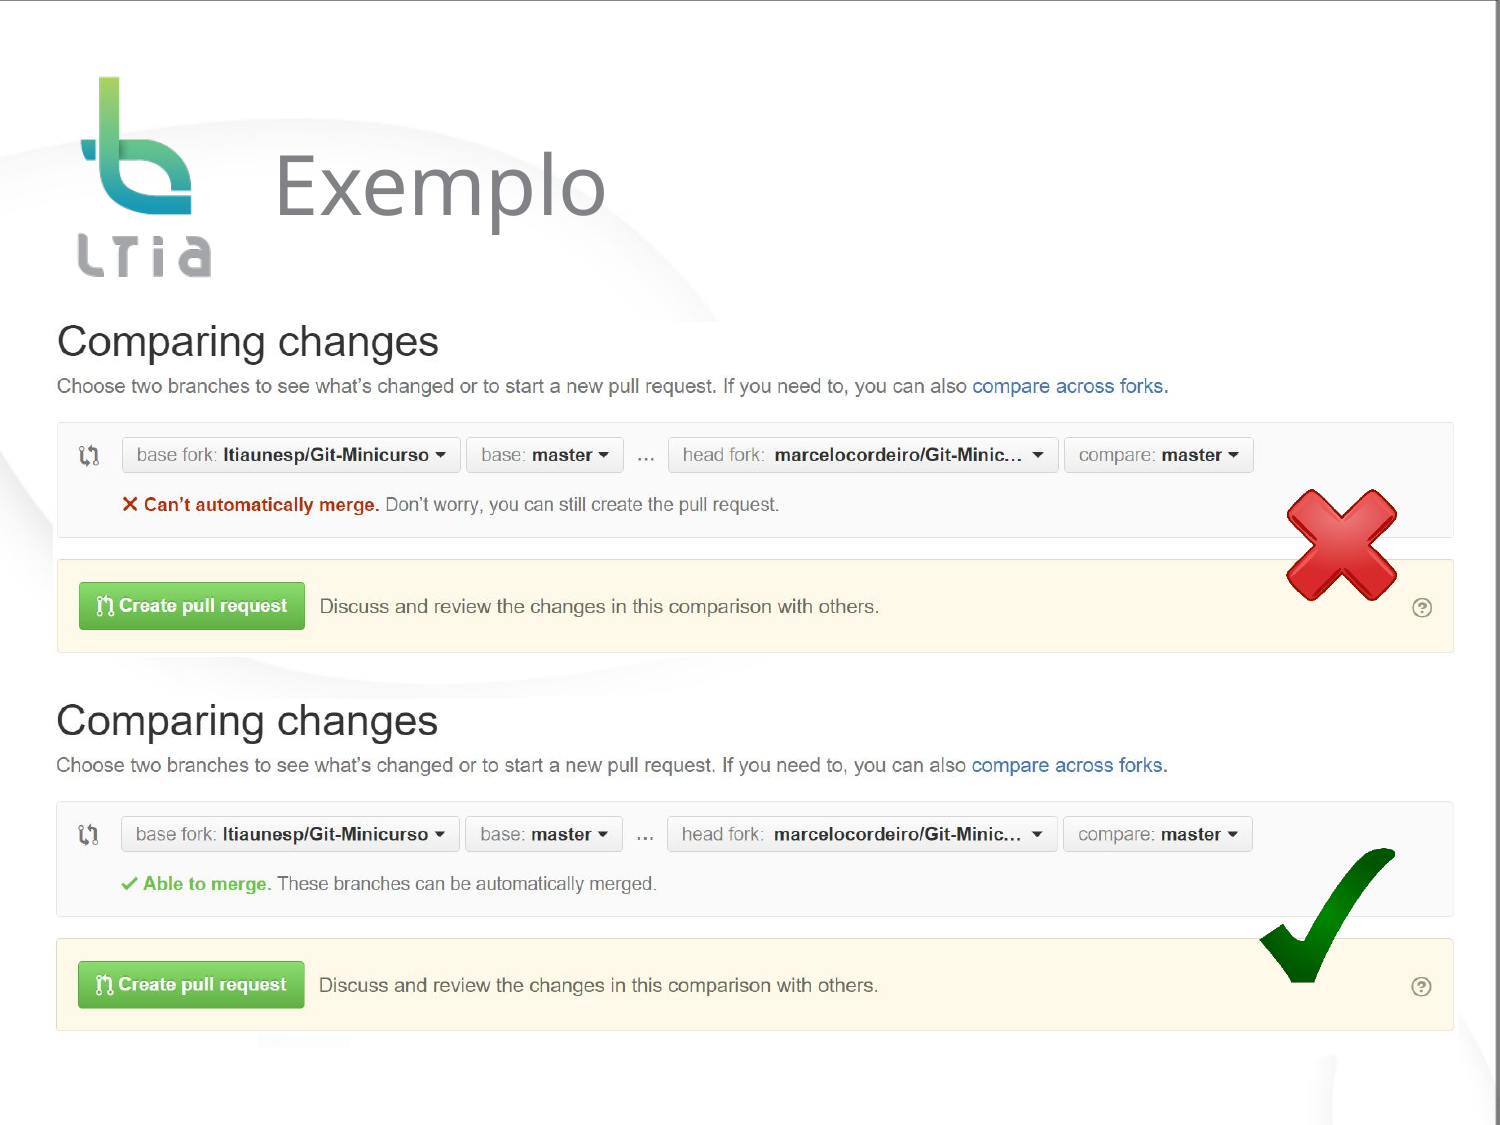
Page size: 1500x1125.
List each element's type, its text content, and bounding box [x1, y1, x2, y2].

title Exemplo [257, 82, 1414, 282]
picture [0, 0, 1500, 1125]
